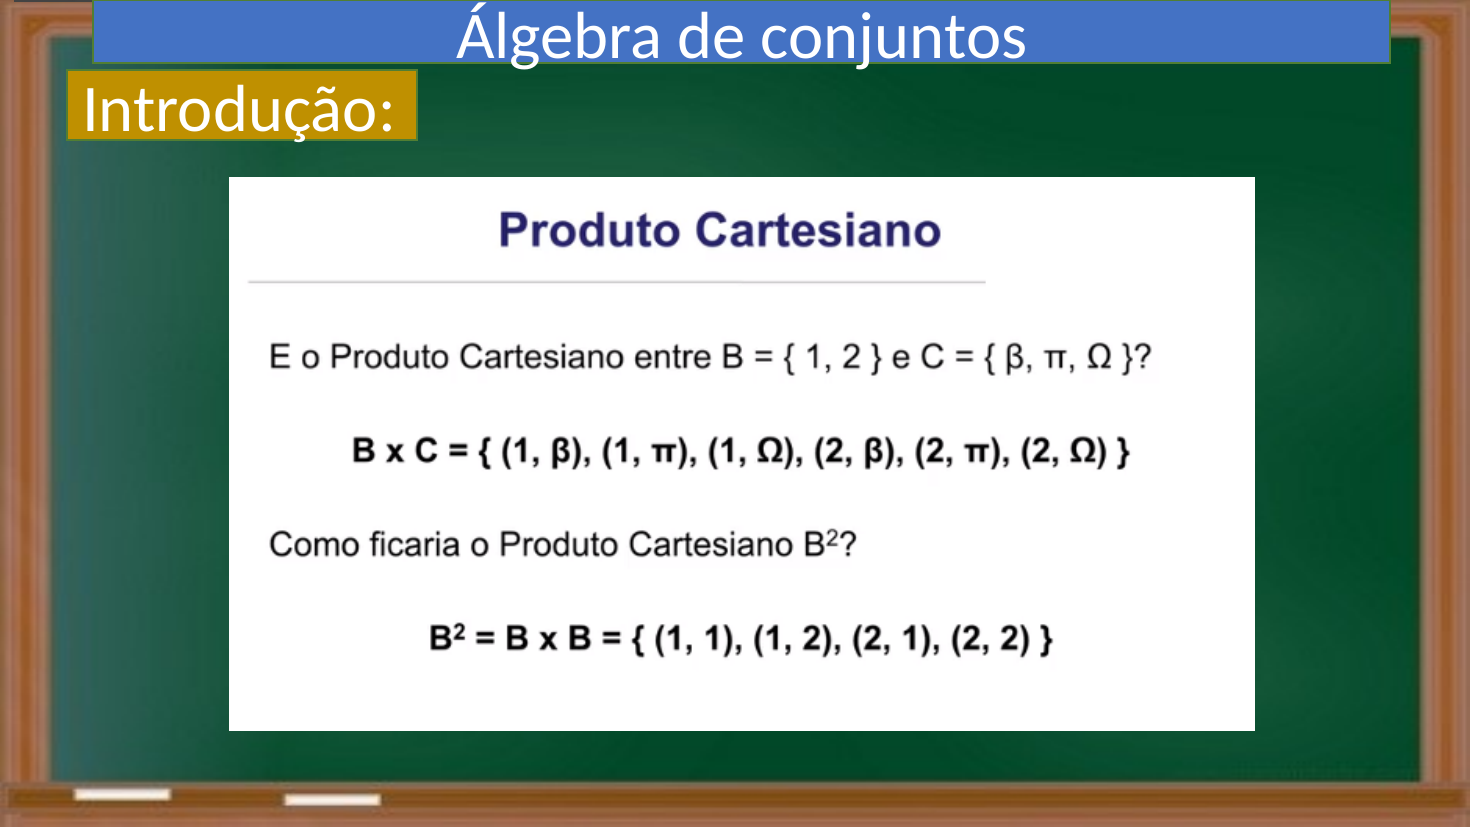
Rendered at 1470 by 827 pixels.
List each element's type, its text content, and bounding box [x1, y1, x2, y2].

text_box Álgebra de conjuntos [93, 0, 1391, 64]
picture [0, 0, 1470, 827]
text_box Introdução: [67, 70, 418, 140]
